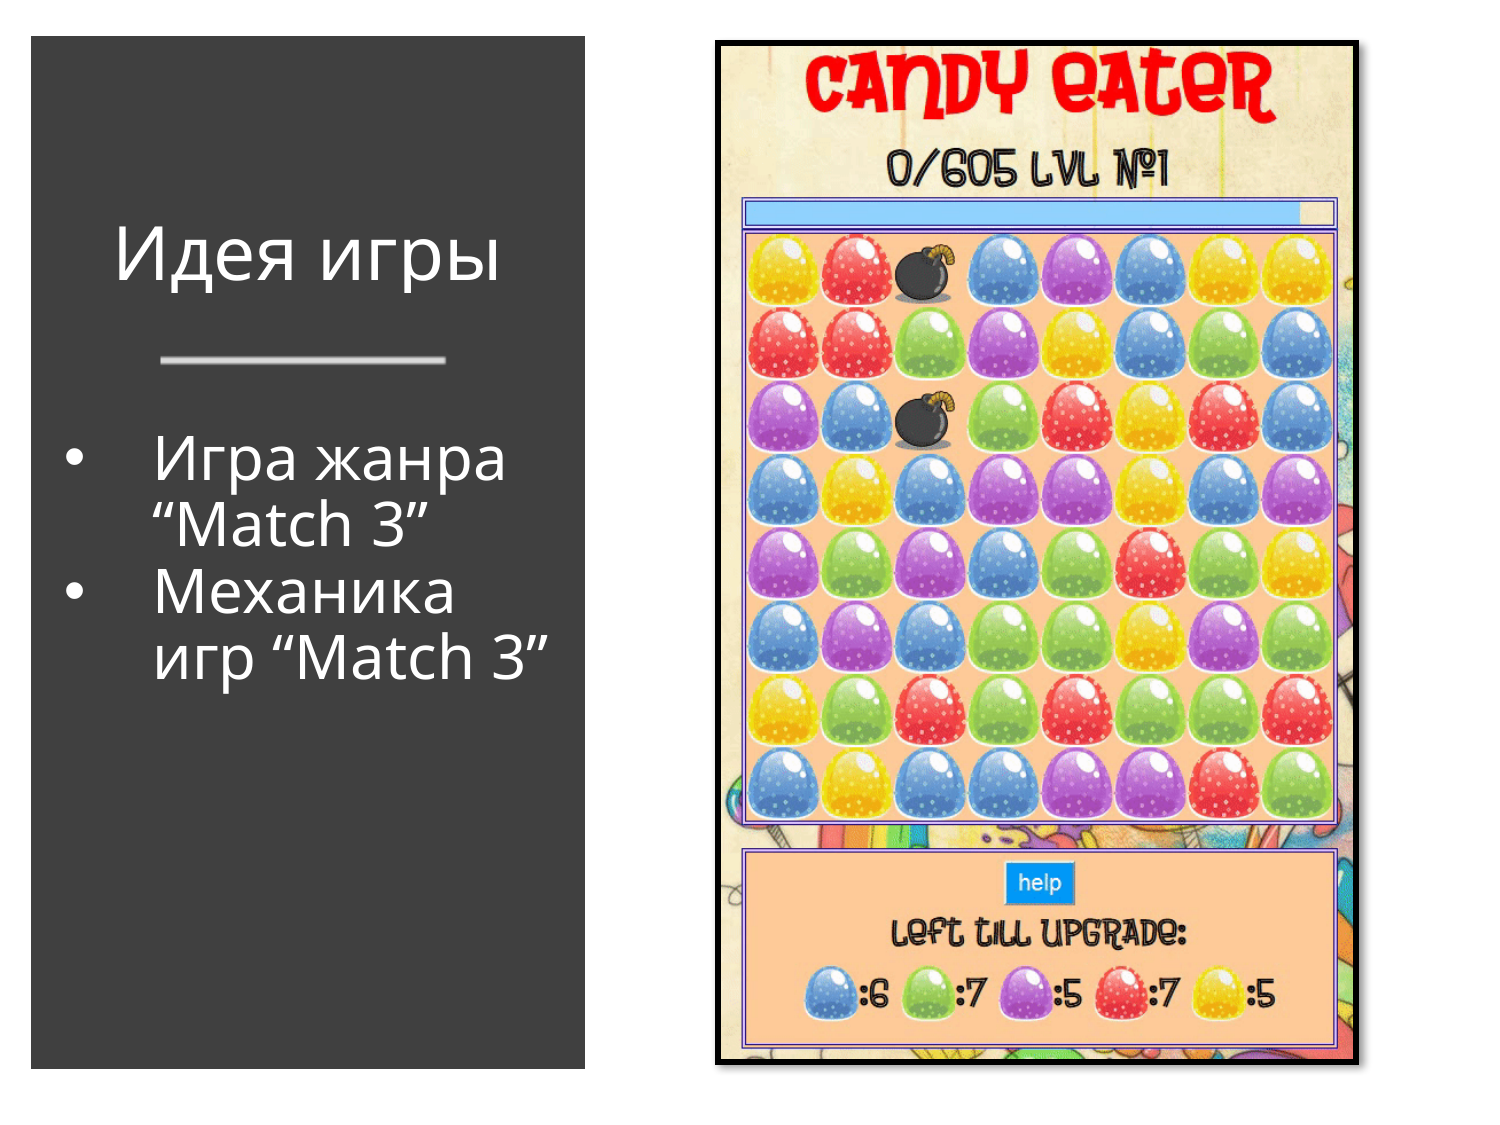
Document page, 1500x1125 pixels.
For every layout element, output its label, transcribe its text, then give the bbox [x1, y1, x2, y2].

text_box Игра жанра “Match 3” Механика игр “Match 3” [49, 403, 567, 701]
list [721, 46, 1354, 1059]
text_box [0, 0, 1500, 1125]
text_box [40, 45, 575, 1059]
picture [146, 293, 465, 427]
picture [127, 588, 507, 655]
slide_number 2 [1059, 1042, 1397, 1103]
title Идея игры [82, 73, 533, 305]
